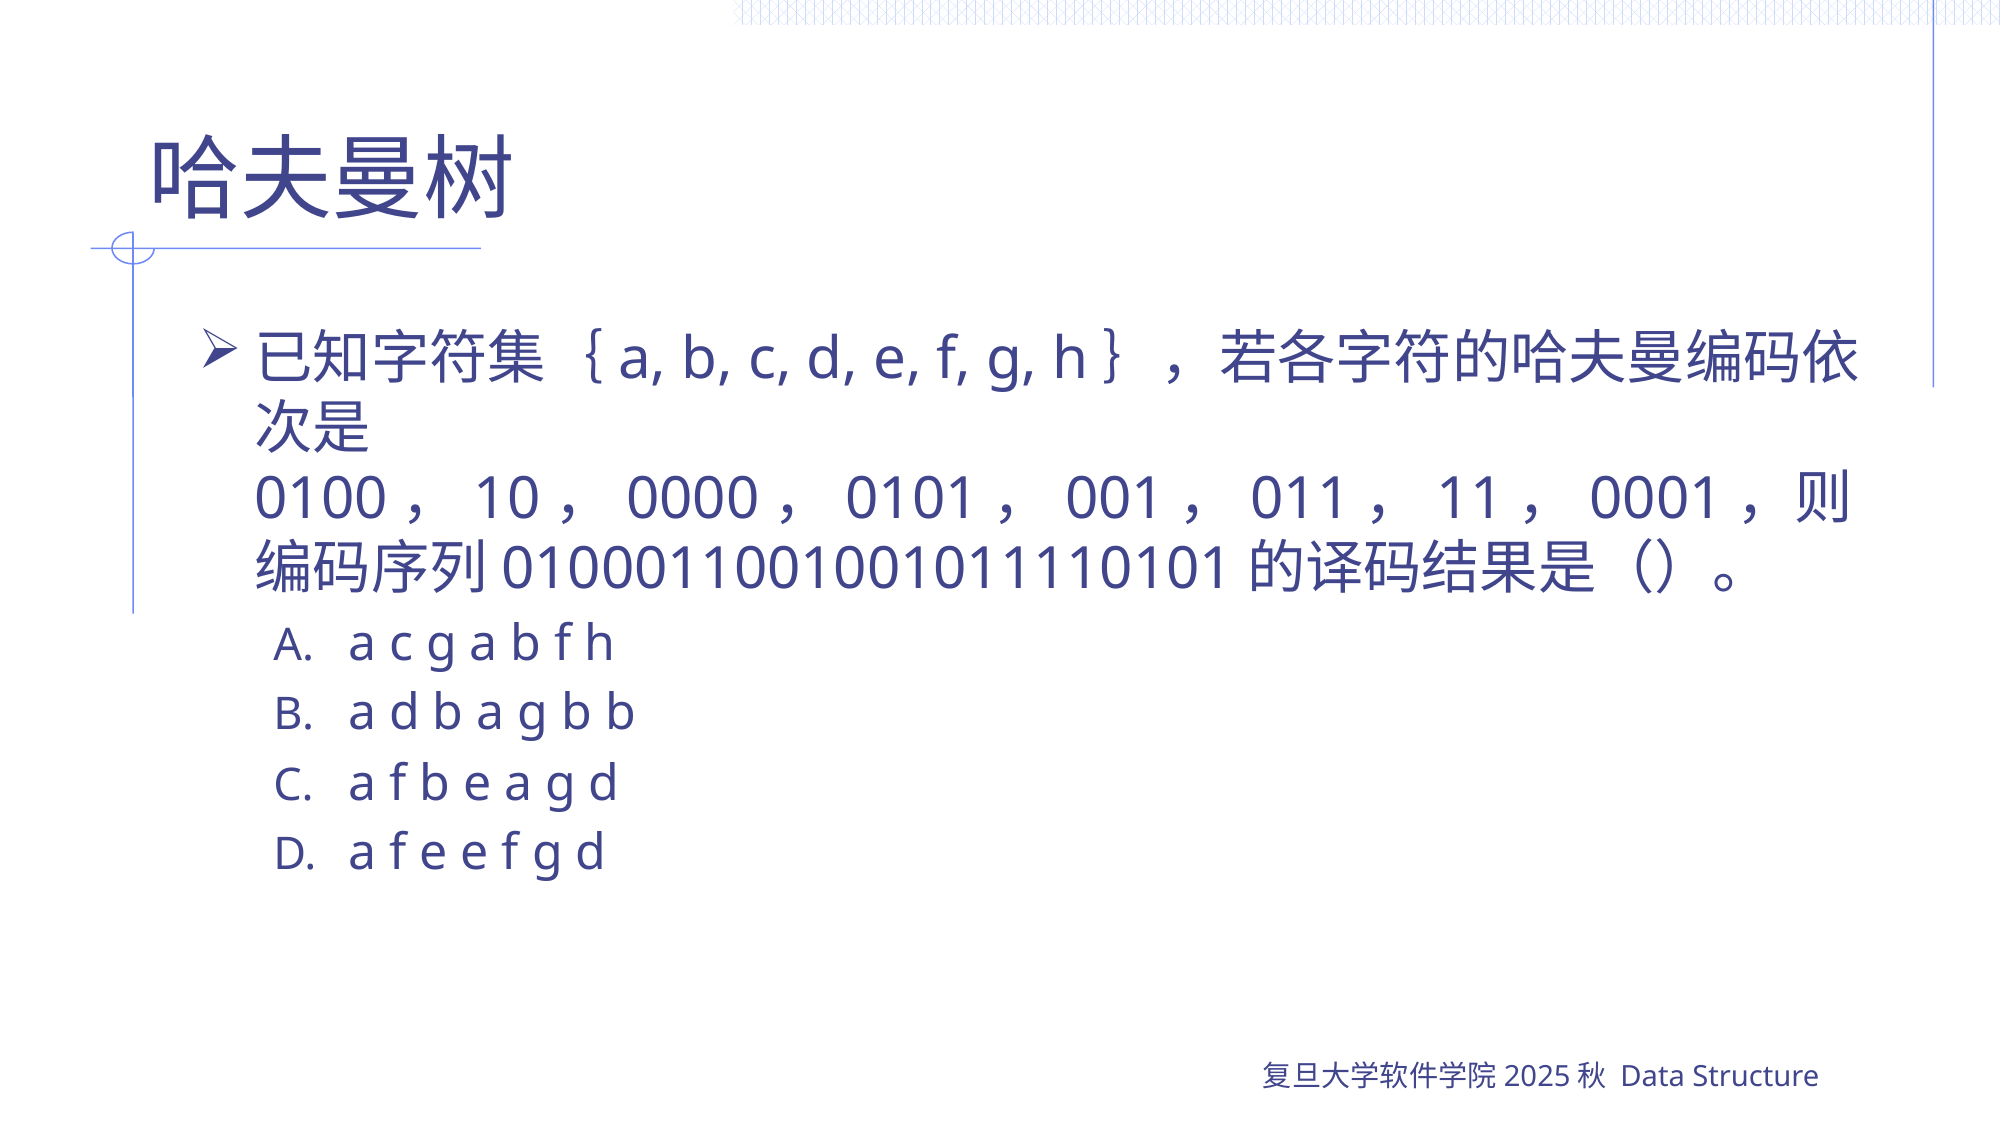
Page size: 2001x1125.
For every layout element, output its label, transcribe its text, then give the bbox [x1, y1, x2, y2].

title 哈夫曼树 [133, 50, 1834, 238]
list 已知字符集｛a, b, c, d, e, f, g, h｝，若各字符的哈夫曼编码依次是0100，10，0000，0101，001，011，11，0001，则编码序列0100011001001011110101的译码结果是（）。 a c g a b f h a d b a g b b a f b e a g d a f e e f g d [183, 312, 1884, 988]
